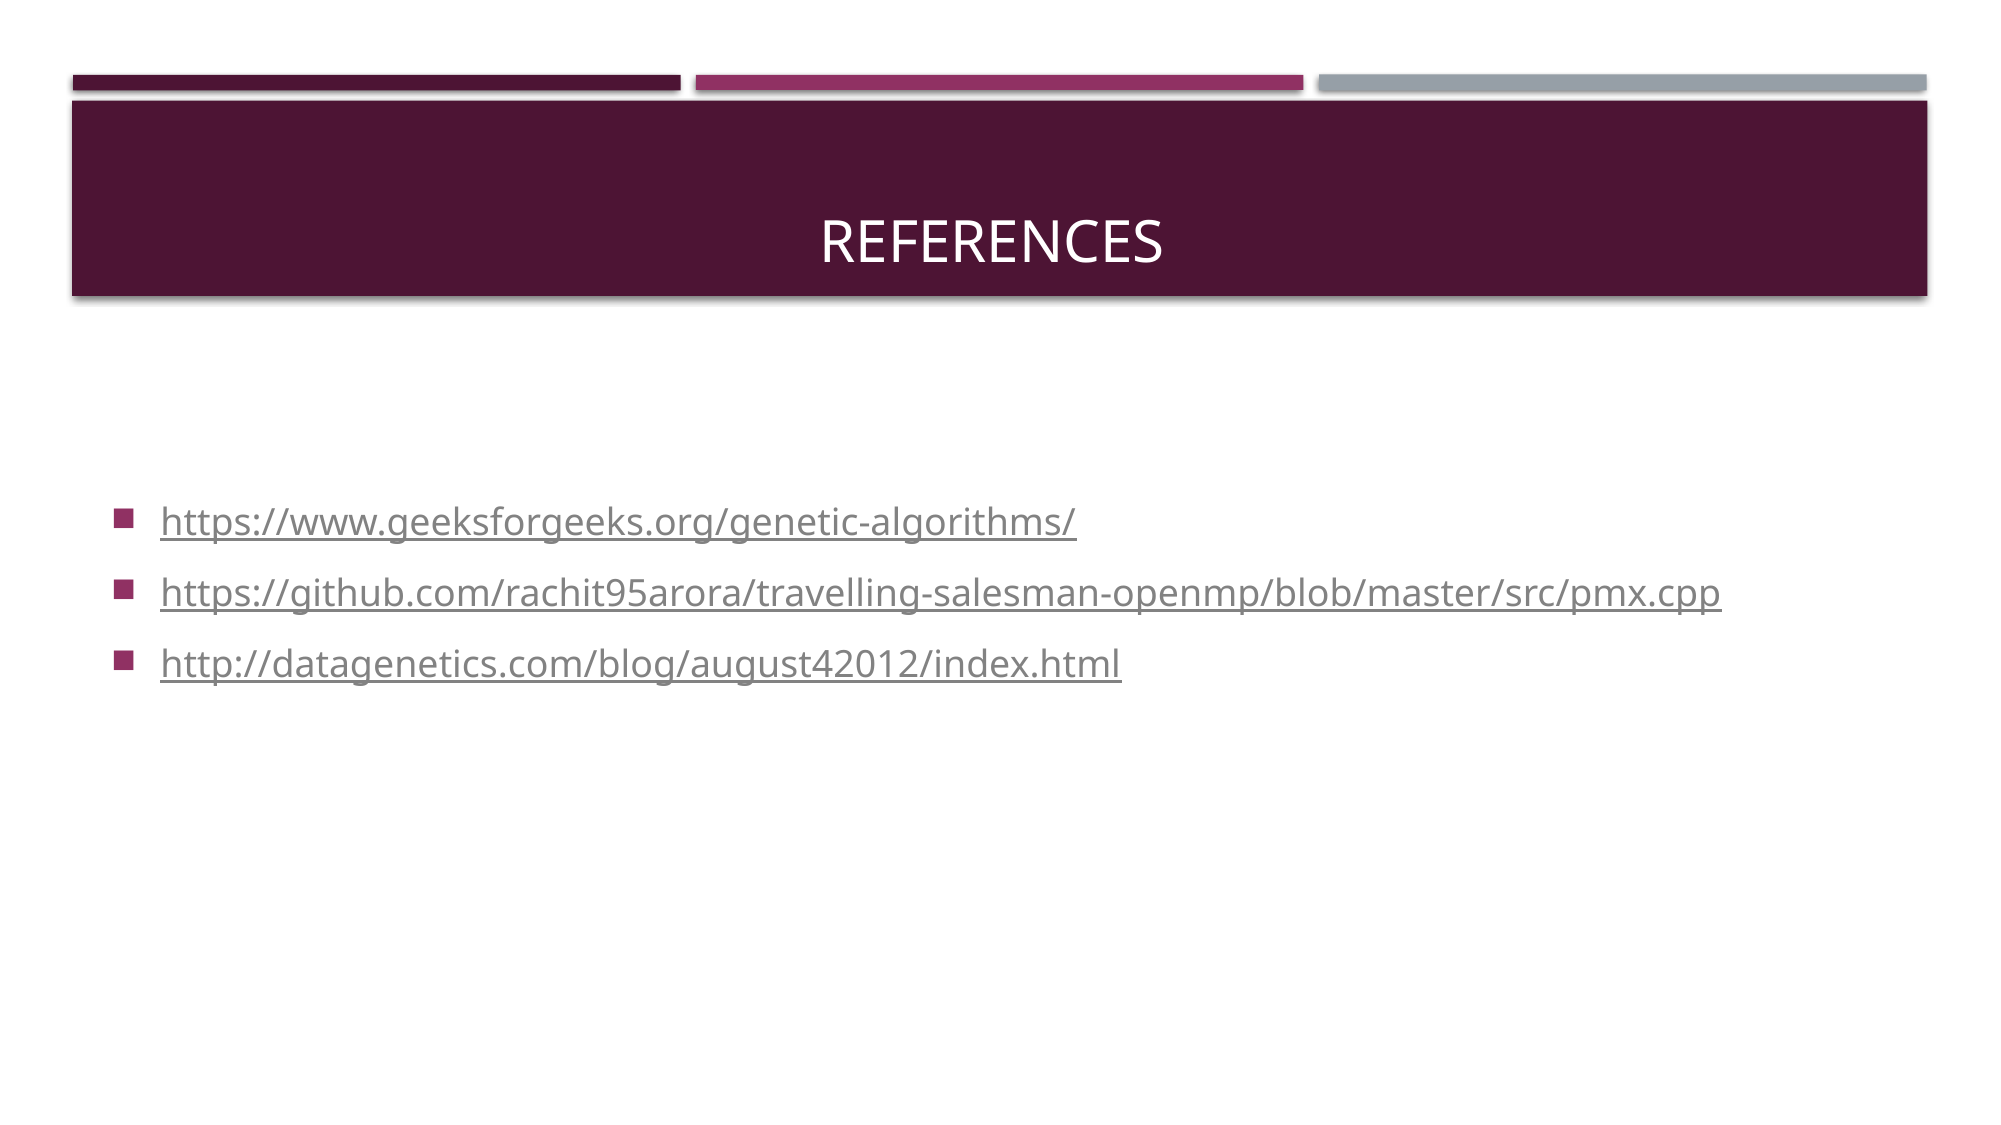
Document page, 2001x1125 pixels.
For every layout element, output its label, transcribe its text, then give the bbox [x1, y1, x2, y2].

list https://www.geeksforgeeks.org/genetic-algorithms/ https://github.com/rachit95arora/travelling-salesman-openmp/blob/master/src/pmx.cpp http://datagenetics.com/blog/august42012/index.html [95, 357, 1905, 962]
title References [95, 115, 1905, 282]
